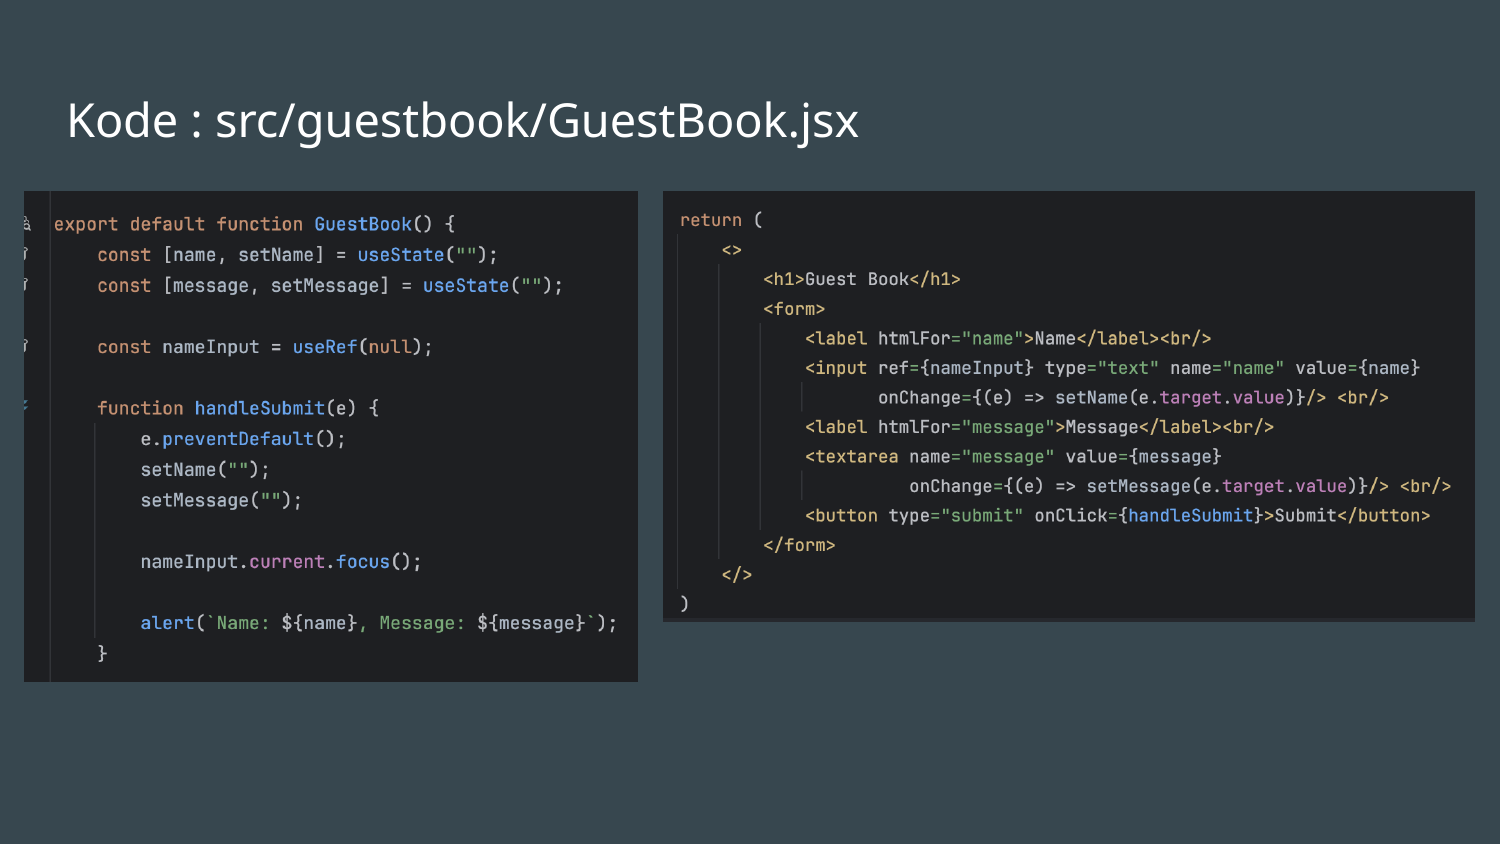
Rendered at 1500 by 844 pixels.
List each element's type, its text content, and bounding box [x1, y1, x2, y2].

picture [662, 191, 1476, 622]
picture [24, 191, 639, 682]
title Kode : src/guestbook/GuestBook.jsx [51, 72, 1449, 167]
